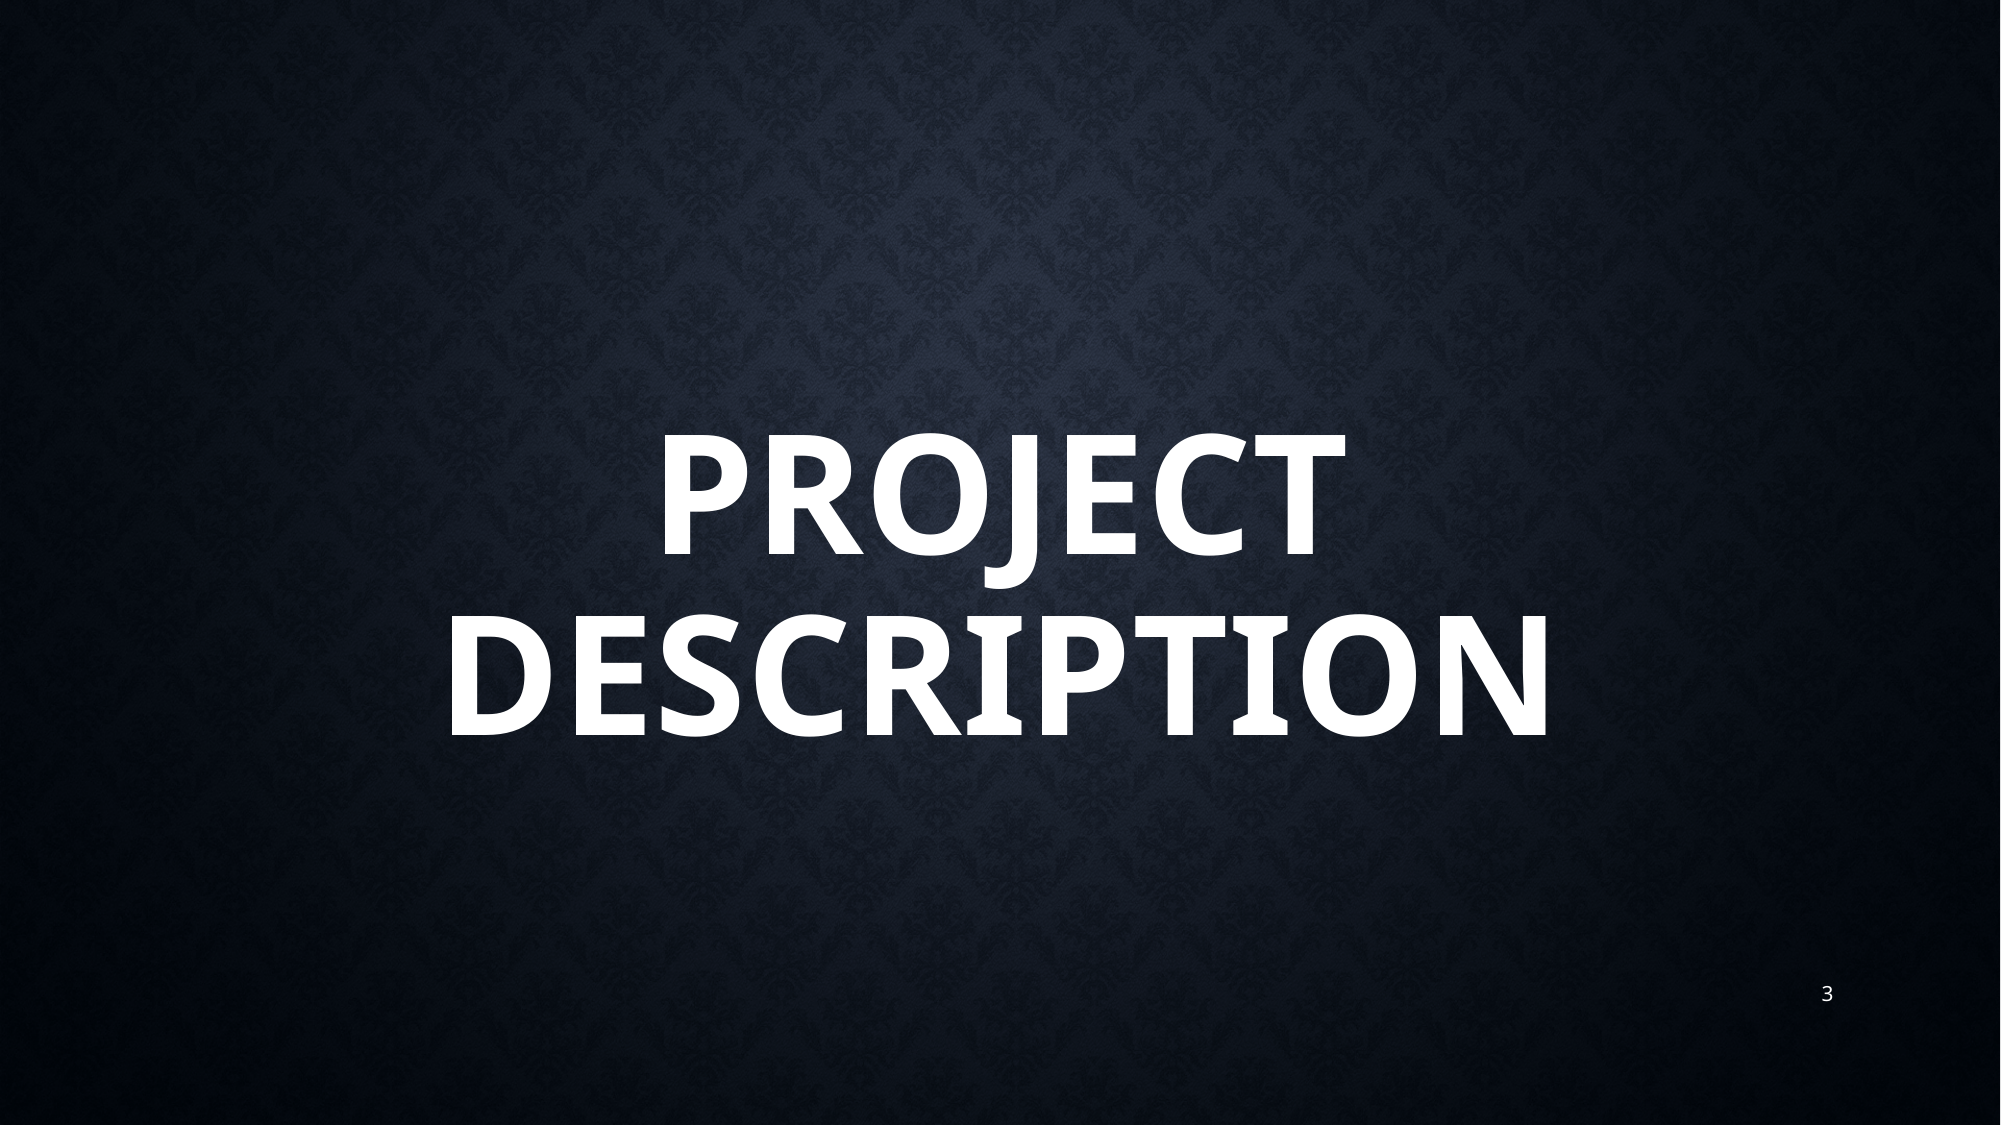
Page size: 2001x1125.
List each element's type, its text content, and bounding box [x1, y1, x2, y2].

slide_number 3 [1724, 965, 1849, 1025]
title Project Description [261, 386, 1739, 779]
